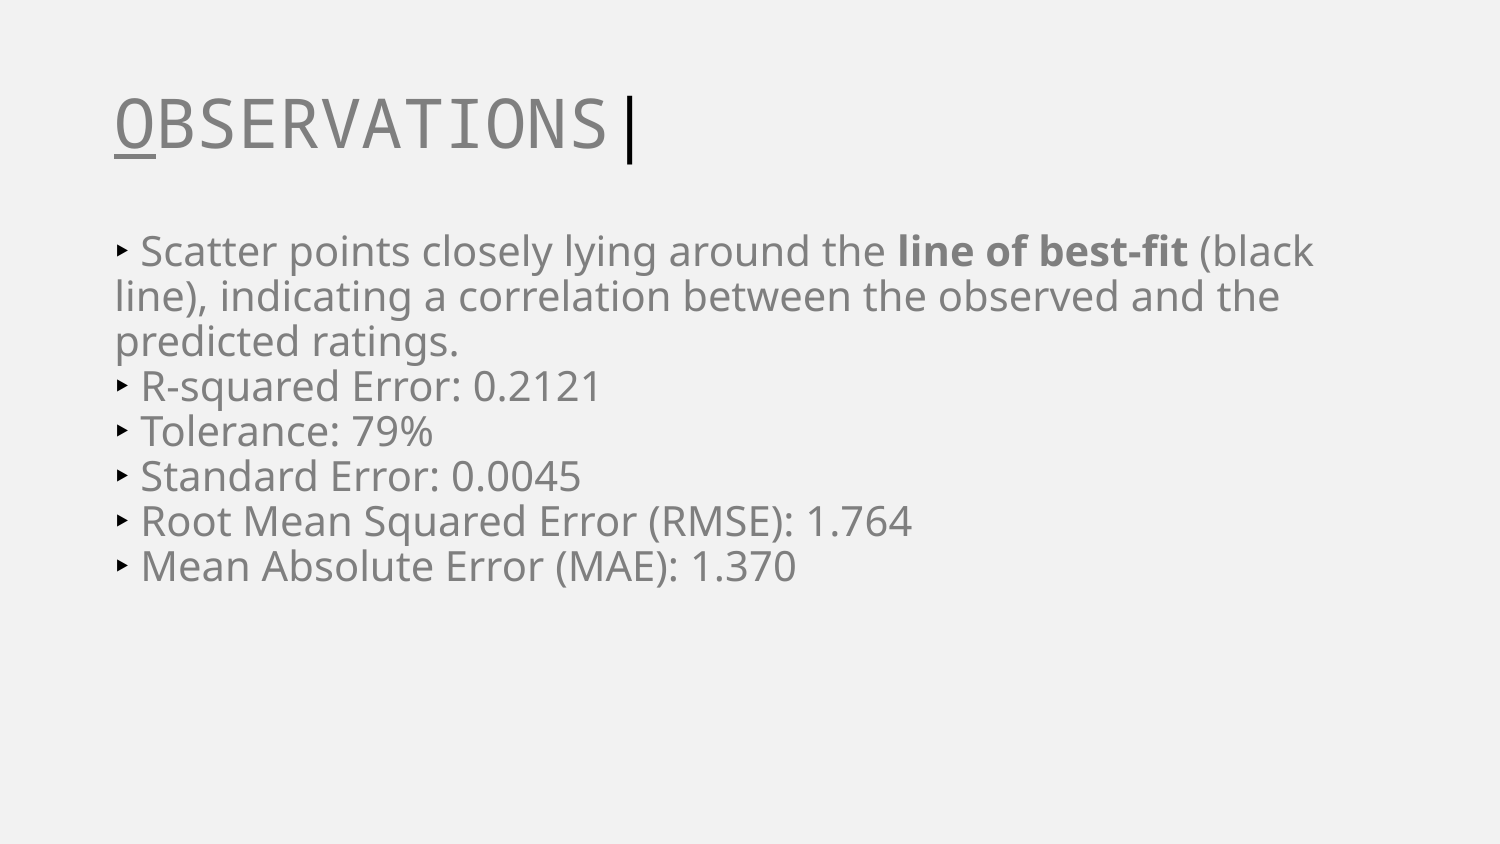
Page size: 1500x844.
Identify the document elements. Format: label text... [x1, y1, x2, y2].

list ‣ Scatter points closely lying around the line of best-fit (black line), indicating a correlation between the observed and the predicted ratings. ‣ R-squared Error: 0.2121 ‣ Tolerance: 79% ‣ Standard Error: 0.0045 ‣ Root Mean Squared Error (RMSE): 1.764 ‣ Mean Absolute Error (MAE): 1.370 [103, 224, 1397, 760]
title OBSERVATIONS| [103, 44, 1397, 208]
